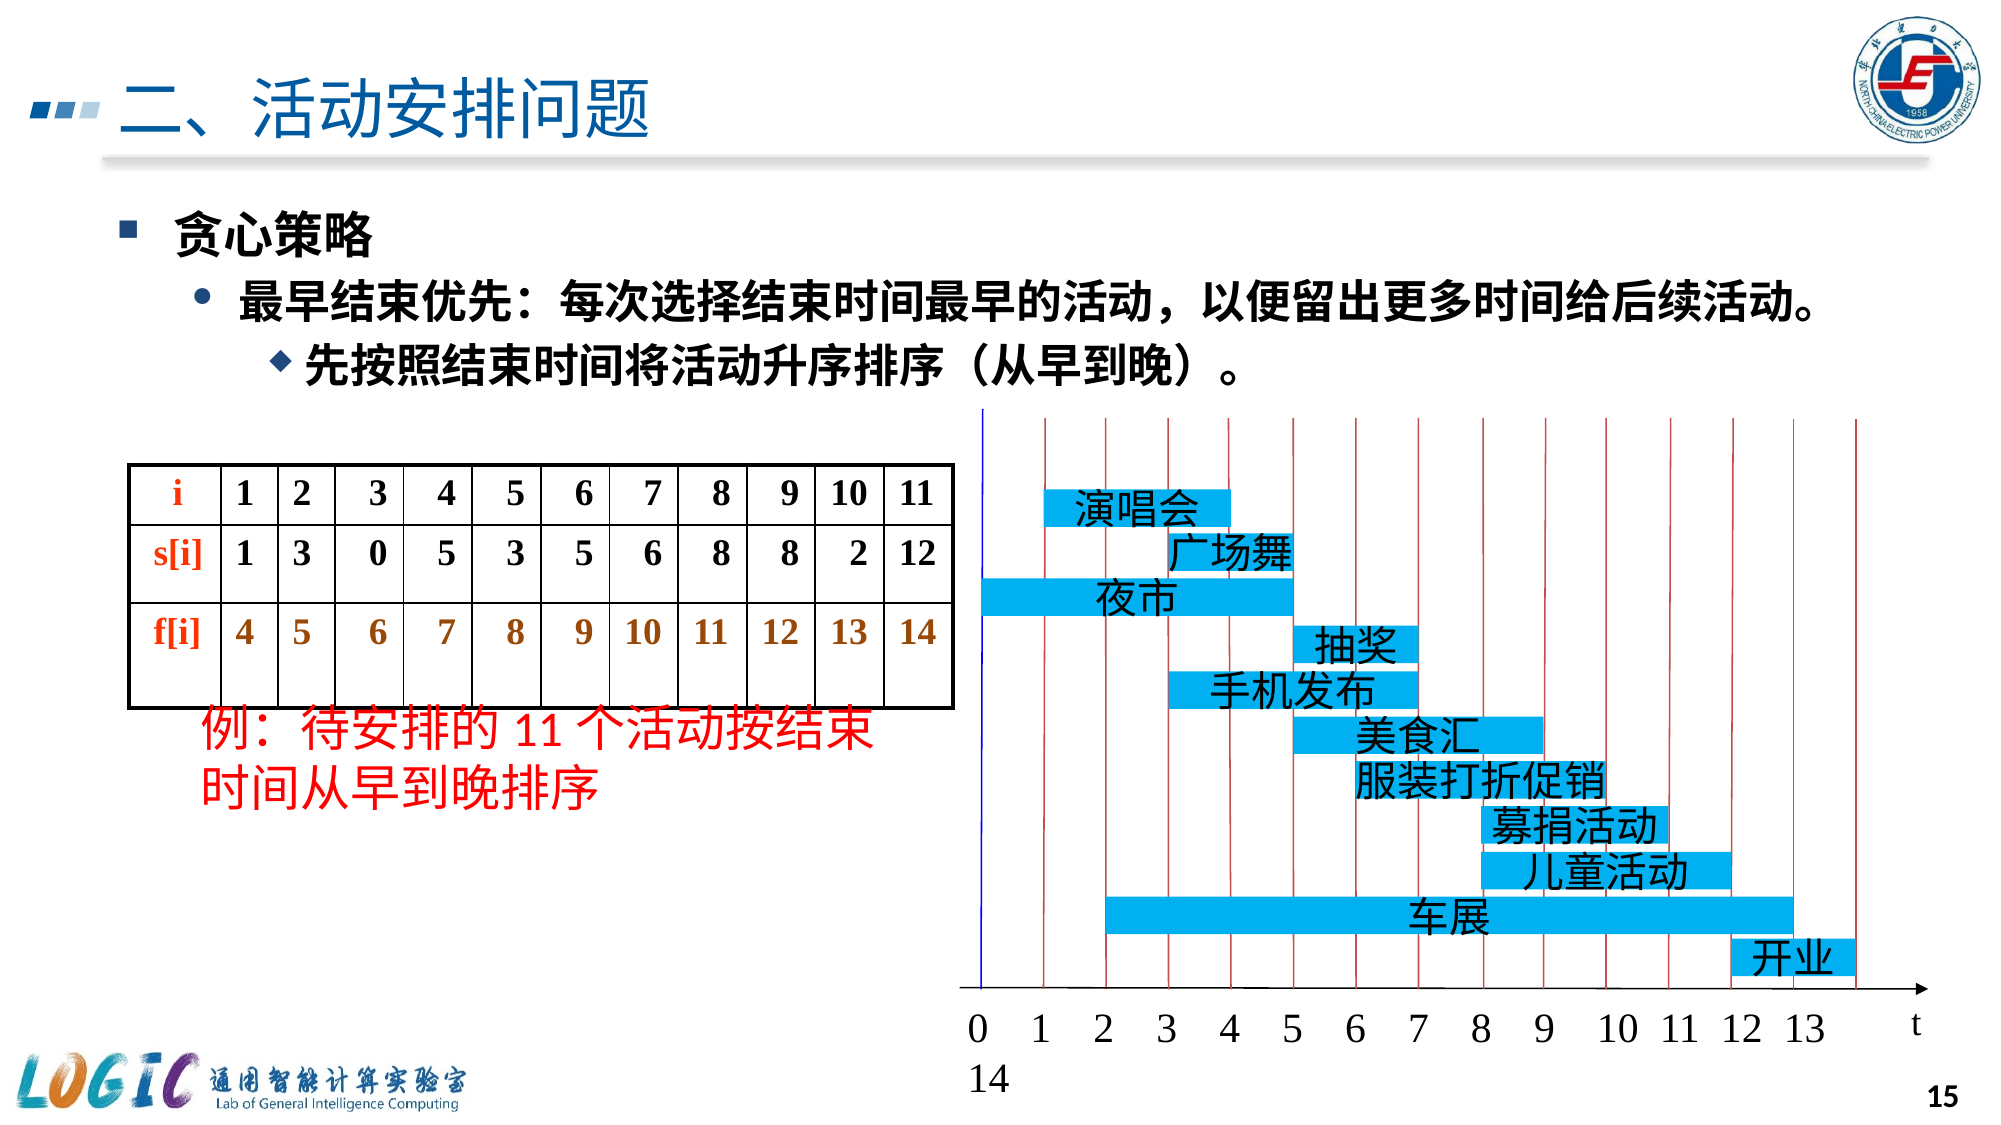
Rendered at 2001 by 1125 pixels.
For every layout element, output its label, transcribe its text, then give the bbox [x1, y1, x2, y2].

table_header 8 [679, 467, 746, 524]
text_box 演唱会 [1043, 489, 1232, 527]
table_header 4 [404, 467, 471, 524]
text_box 开业 [1731, 938, 1856, 977]
table_cell 9 [542, 604, 609, 688]
table_cell 8 [473, 604, 540, 688]
table_cell 12 [748, 604, 814, 688]
table_cell s[i] [131, 526, 220, 602]
table_cell 7 [404, 604, 471, 688]
table_cell 0 [336, 526, 403, 602]
picture [1835, 3, 2001, 161]
table_header 3 [336, 467, 403, 524]
table_cell 10 [610, 604, 677, 688]
table_cell 3 [279, 526, 334, 602]
table_cell 3 [473, 526, 540, 602]
table_header 1 [222, 467, 277, 524]
table_cell 5 [542, 526, 609, 602]
text_box 广场舞 [1168, 533, 1294, 571]
table_cell 4 [222, 604, 277, 688]
table_cell 1 [222, 526, 277, 602]
table_cell 14 [885, 604, 951, 706]
table_cell 13 [816, 604, 883, 688]
table_header 9 [748, 467, 814, 524]
text_box [1857, 982, 1929, 990]
table_cell 5 [404, 526, 471, 602]
text_box 抽奖 [1293, 625, 1419, 664]
text_box 例：待安排的11个活动按结束时间从早到晚排序 [185, 688, 933, 824]
table_cell 11 [679, 604, 746, 688]
text_box 0 1 2 3 4 5 6 7 8 9 10 11 12 13 14 [952, 993, 1900, 1109]
table_cell 8 [679, 526, 746, 602]
table_cell f[i] [131, 604, 220, 706]
text_box 夜市 [981, 578, 1294, 616]
text_box 车展 [1105, 896, 1794, 935]
list 贪心策略 最早结束优先：每次选择结束时间最早的活动，以便留出更多时间给后续活动。 先按照结束时间将活动升序排序（从早到晚）。 [102, 196, 1922, 976]
text_box t [1896, 990, 1939, 1051]
table_header 11 [885, 467, 951, 524]
text_box 服装打折促销 [1356, 761, 1606, 799]
table_cell 12 [885, 526, 951, 602]
text_box 美食汇 [1293, 716, 1544, 754]
table_cell 5 [279, 604, 334, 688]
table_header 10 [816, 467, 883, 524]
title 二、活动安排问题 [102, 66, 1756, 173]
text_box 募捐活动 [1481, 806, 1669, 844]
text_box 手机发布 [1168, 671, 1419, 709]
table_cell 6 [336, 604, 403, 688]
text_box 儿童活动 [1481, 851, 1731, 890]
picture [0, 1034, 479, 1123]
table_header 2 [279, 467, 334, 524]
table_header 5 [473, 467, 540, 524]
table_header i [131, 467, 220, 524]
table_header 7 [610, 467, 677, 524]
table_header 6 [542, 467, 609, 524]
table_cell 2 [816, 526, 883, 602]
table_cell 6 [610, 526, 677, 602]
table_cell 8 [748, 526, 814, 602]
slide_number 15 [1866, 1063, 1975, 1124]
